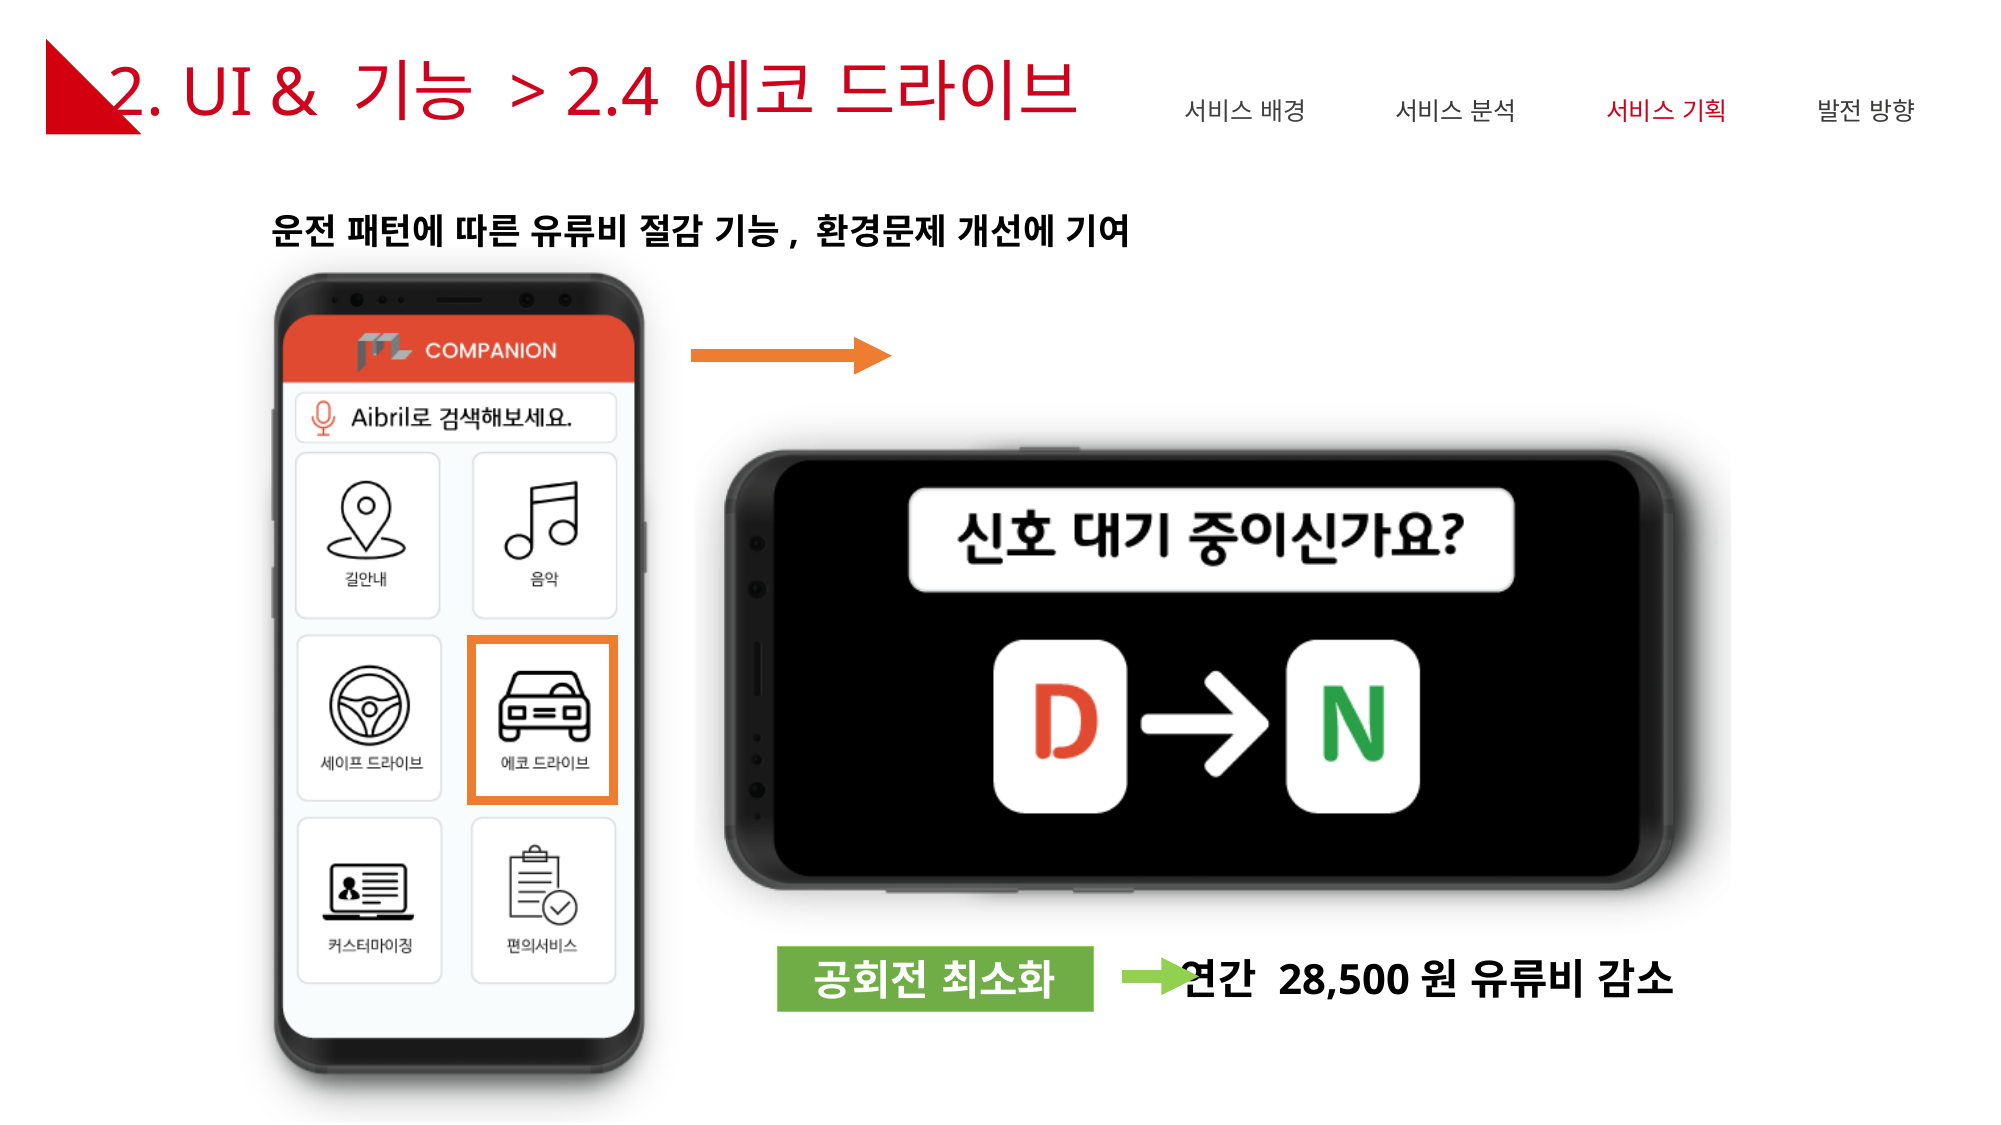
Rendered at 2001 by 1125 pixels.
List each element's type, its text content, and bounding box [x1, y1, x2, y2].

text_box 2. UI & 기능 > 2.4 에코 드라이브 [93, 41, 1096, 137]
picture [138, 225, 1789, 1125]
text_box 연간 28,500원 유류비 감소 [1094, 945, 1977, 1010]
text_box 서비스 분석 [1380, 87, 1532, 133]
text_box 운전 패턴에 따른 유류비 절감 기능, 환경문제 개선에 기여 [265, 200, 1532, 259]
text_box 공회전 최소화 [777, 947, 1094, 1012]
text_box 발전 방향 [1802, 87, 1931, 133]
text_box 서비스 배경 [1169, 87, 1321, 133]
text_box [46, 38, 93, 135]
text_box 서비스 기획 [1591, 87, 1743, 133]
